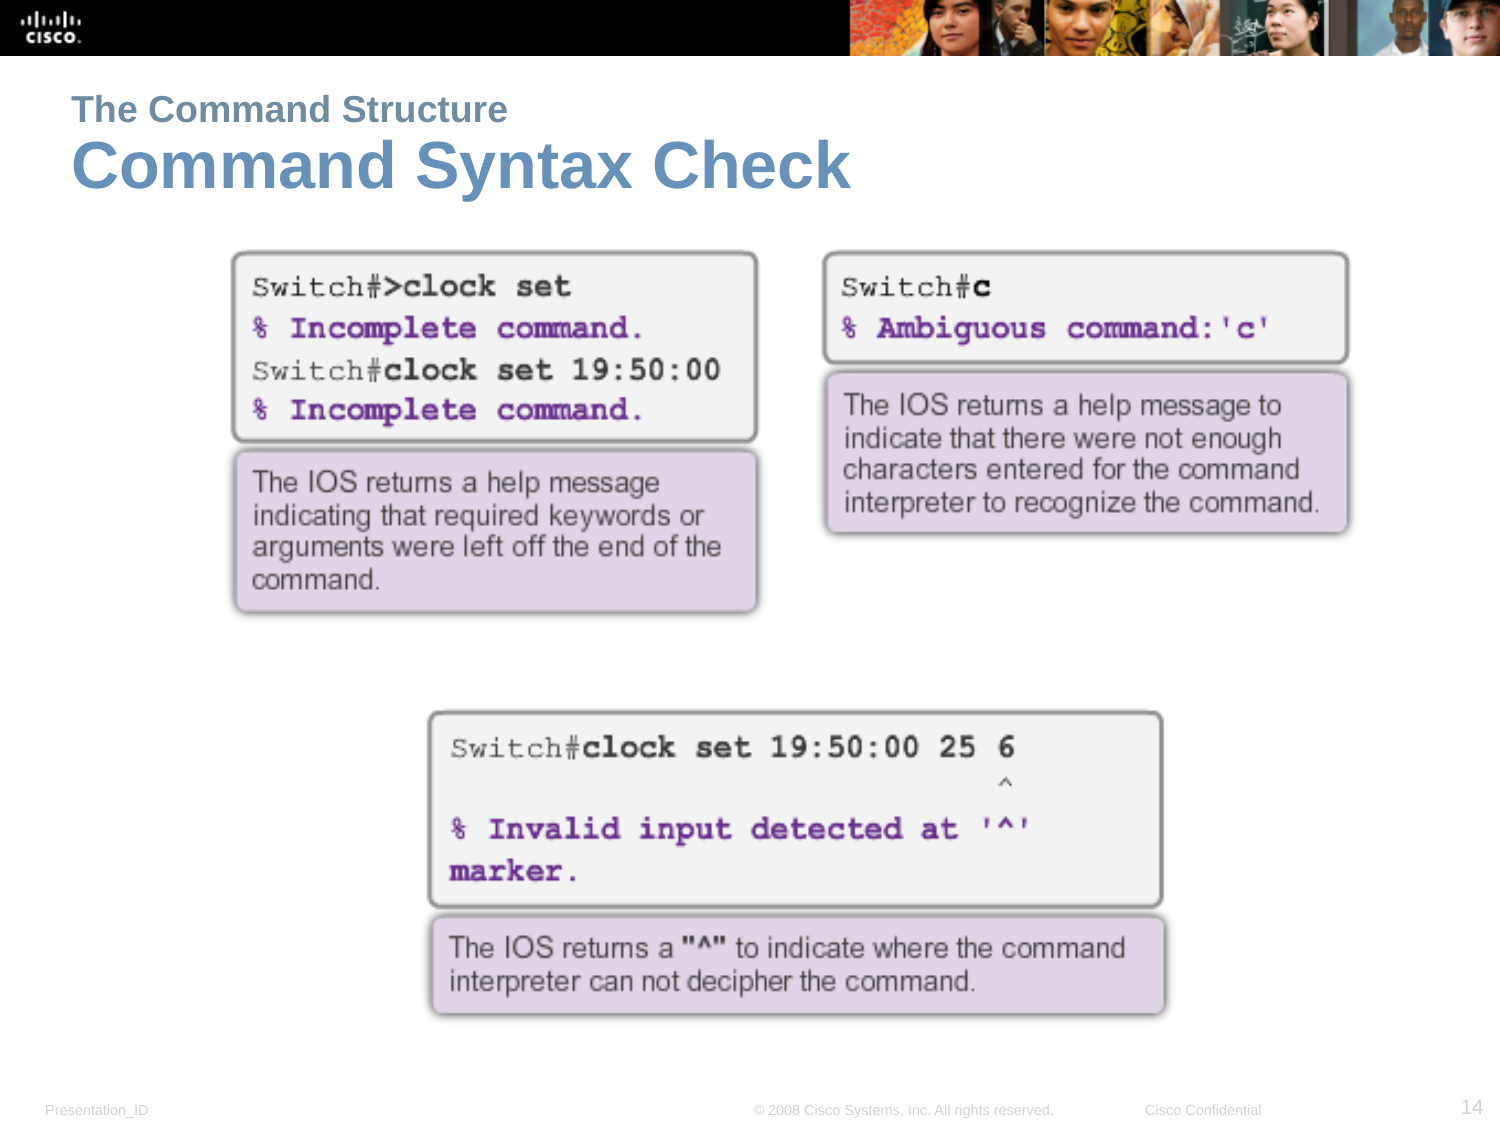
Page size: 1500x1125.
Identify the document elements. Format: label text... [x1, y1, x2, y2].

picture [0, 0, 1500, 56]
picture [185, 217, 1365, 1060]
title The Command Structure Command Syntax Check [57, 72, 1394, 210]
